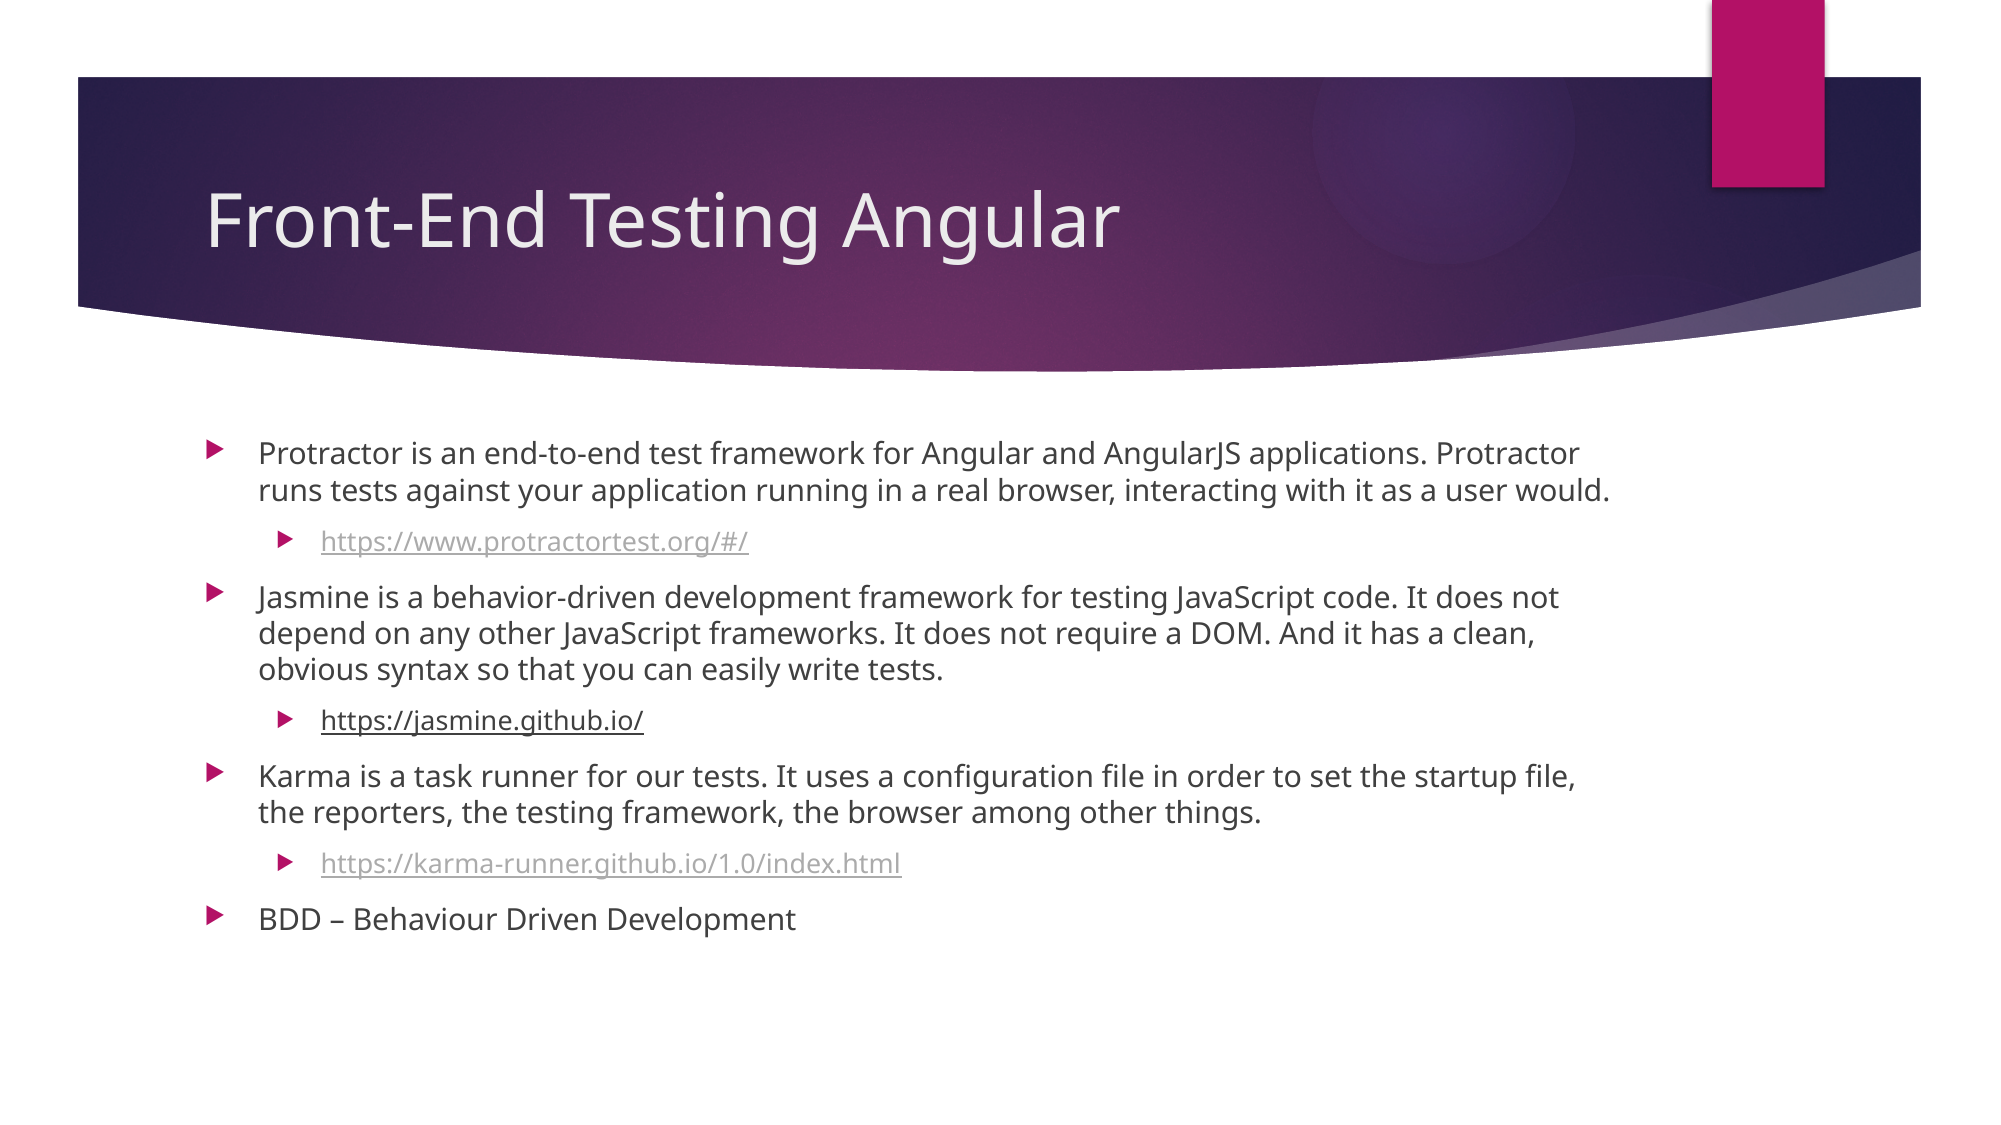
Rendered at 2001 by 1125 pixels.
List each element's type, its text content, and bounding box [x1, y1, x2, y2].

title Front-End Testing Angular [189, 159, 1627, 276]
list Protractor is an end-to-end test framework for Angular and AngularJS applications. Protractor runs tests against your application running in a real browser, interacting with it as a user would. https://www.protractortest.org/#/ Jasmine is a behavior-driven development framework for testing JavaScript code. It does not depend on any other JavaScript frameworks. It does not require a DOM. And it has a clean, obvious syntax so that you can easily write tests. https://jasmine.github.io/ Karma is a task runner for our tests. It uses a configuration file in order to set the startup file, the reporters, the testing framework, the browser among other things. https://karma-runner.github.io/1.0/index.html BDD – Behaviour Driven Development [189, 427, 1638, 988]
